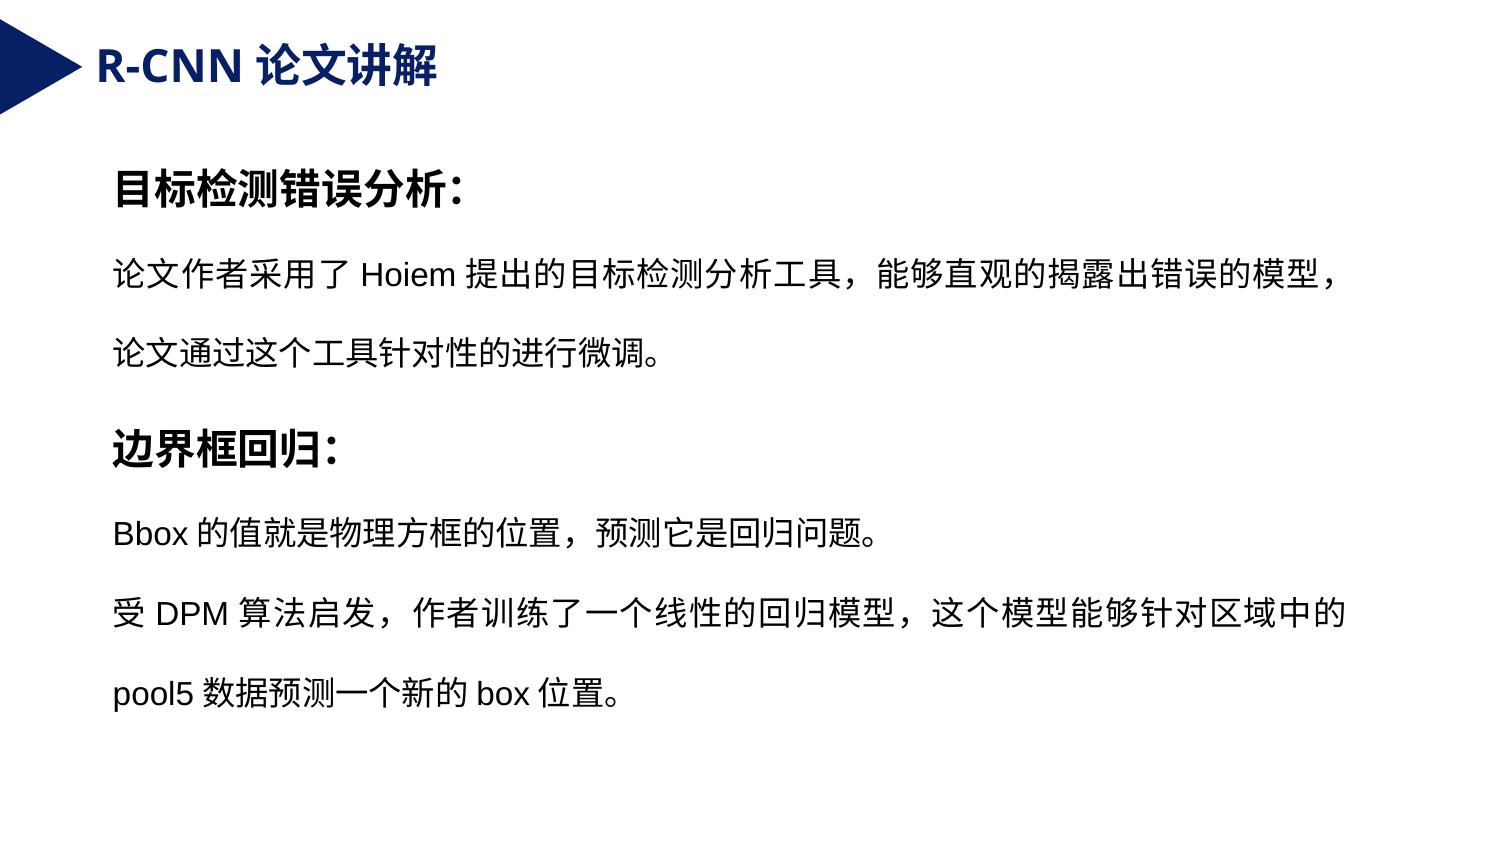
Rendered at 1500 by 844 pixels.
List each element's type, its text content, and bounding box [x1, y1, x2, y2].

text_box [0, 19, 83, 115]
text_box 目标检测错误分析： 论文作者采用了Hoiem提出的目标检测分析工具，能够直观的揭露出错误的模型，论文通过这个工具针对性的进行微调。 边界框回归： Bbox的值就是物理方框的位置，预测它是回归问题。 受DPM算法启发，作者训练了一个线性的回归模型，这个模型能够针对区域中的pool5数据预测一个新的box位置。 [97, 140, 1370, 720]
text_box R-CNN论文讲解 [80, 29, 454, 100]
